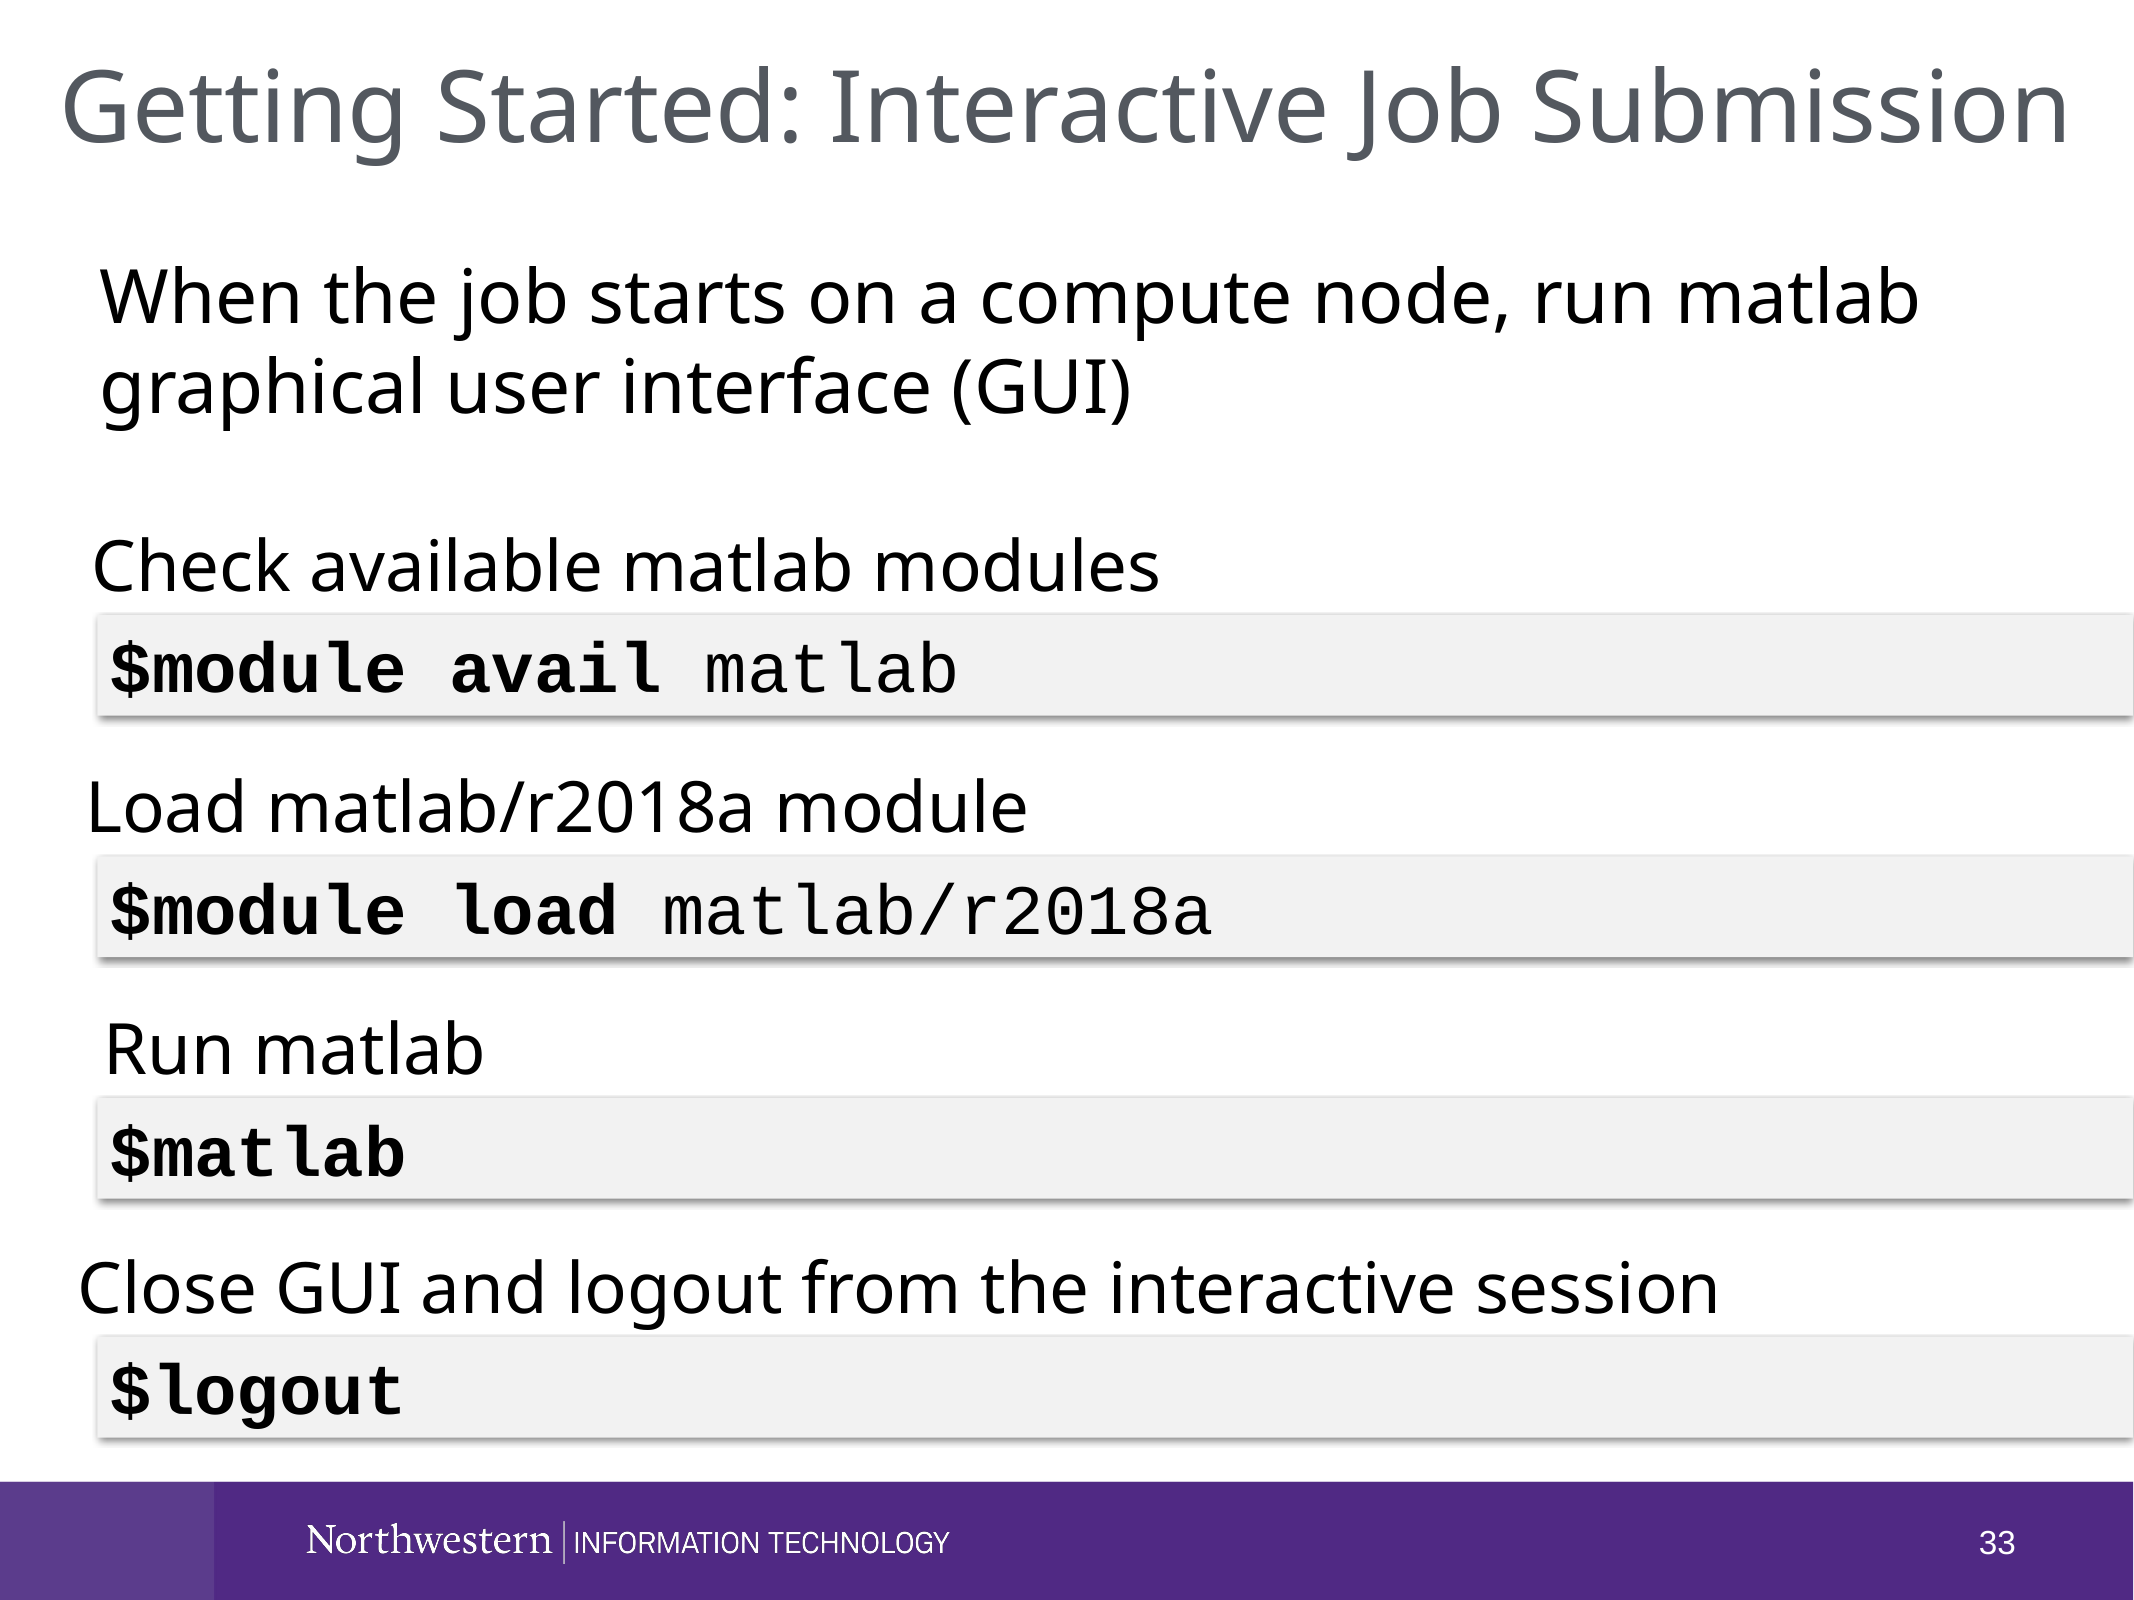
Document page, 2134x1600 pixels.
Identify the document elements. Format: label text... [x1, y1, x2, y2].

text_box Run matlab [88, 996, 502, 1096]
text_box $module avail matlab [76, 614, 1946, 715]
text_box $module load matlab/r2018a [76, 856, 1946, 956]
text_box $matlab [76, 1097, 1946, 1198]
text_box Close GUI and logout from the interactive session [62, 1235, 1757, 1336]
text_box [97, 1097, 2134, 1199]
text_box [97, 614, 2134, 716]
text_box [97, 1336, 2134, 1438]
text_box Check available matlab modules [76, 513, 1177, 613]
text_box $logout [76, 1336, 1946, 1437]
text_box When the job starts on a compute node, run matlab graphical user interface (GUI) [85, 240, 2048, 436]
slide_number 33 [1965, 1513, 2028, 1573]
text_box Load matlab/r2018a module [70, 754, 1045, 855]
picture [0, 0, 2134, 1600]
text_box [97, 856, 2134, 958]
text_box Getting Started: Interactive Job Submission [51, 34, 2083, 171]
